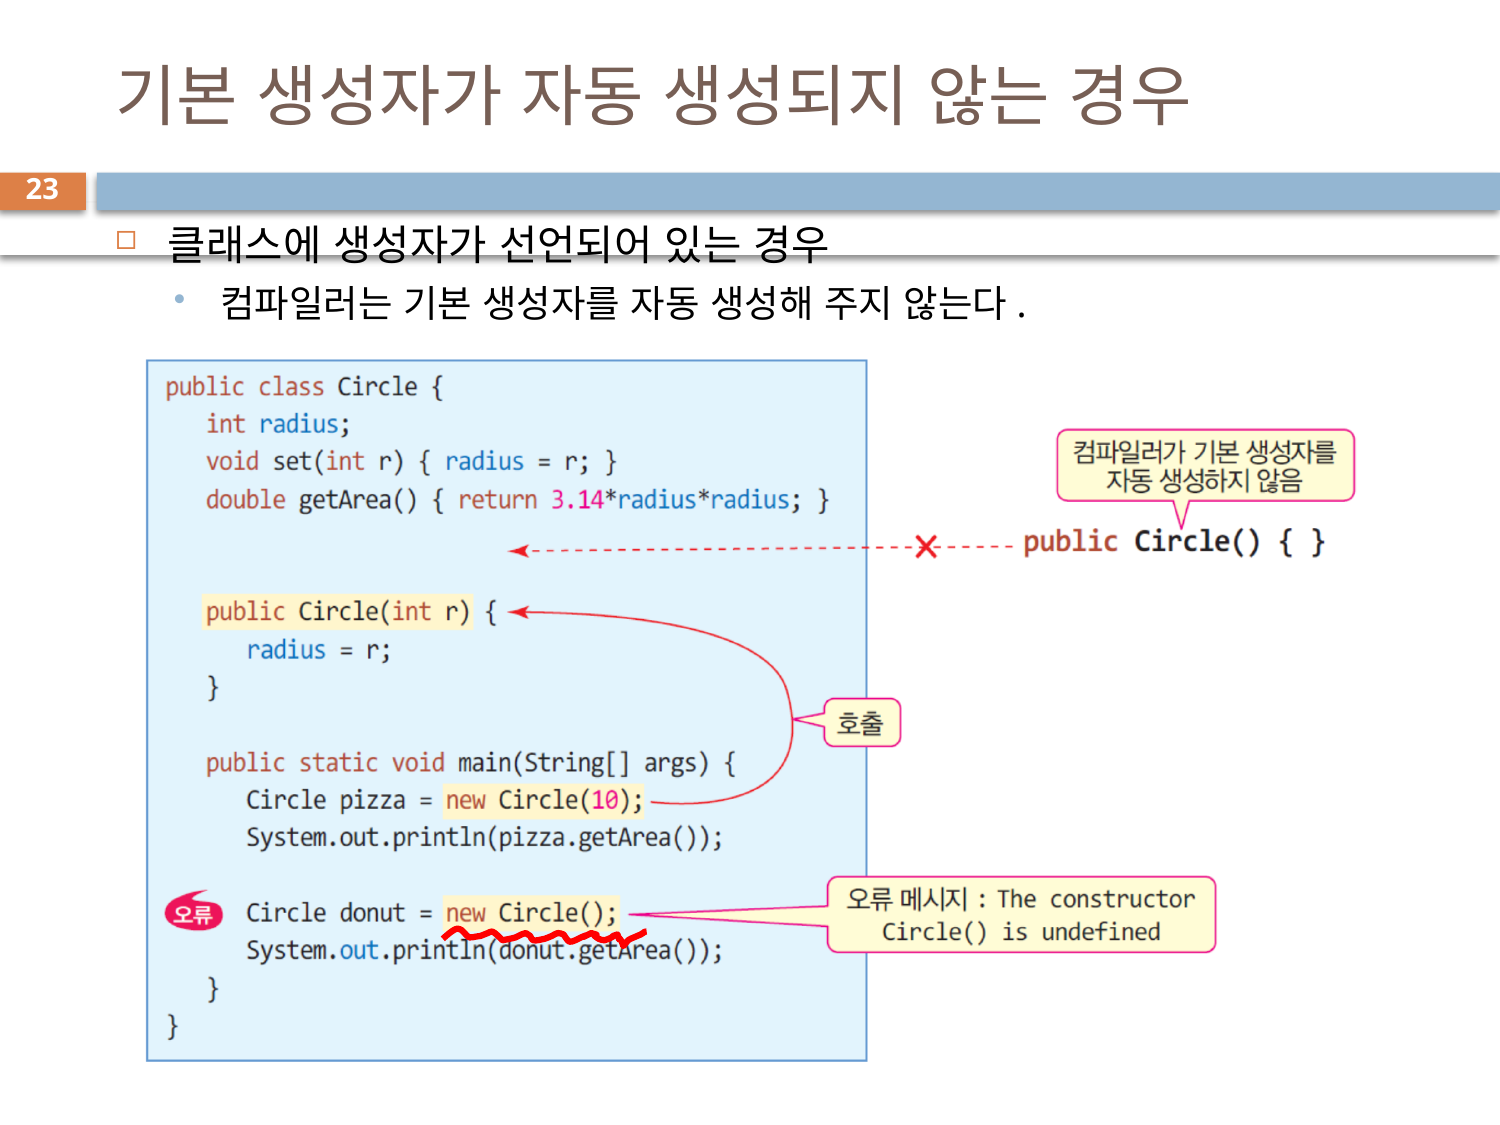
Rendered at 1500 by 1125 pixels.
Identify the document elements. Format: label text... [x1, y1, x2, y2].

picture [135, 349, 1363, 1078]
list 클래스에 생성자가 선언되어 있는 경우 컴파일러는 기본 생성자를 자동 생성해 주지 않는다. [100, 210, 1438, 657]
slide_number 23 [0, 170, 87, 211]
title 기본 생성자가 자동 생성되지 않는 경우 [100, 37, 1438, 149]
